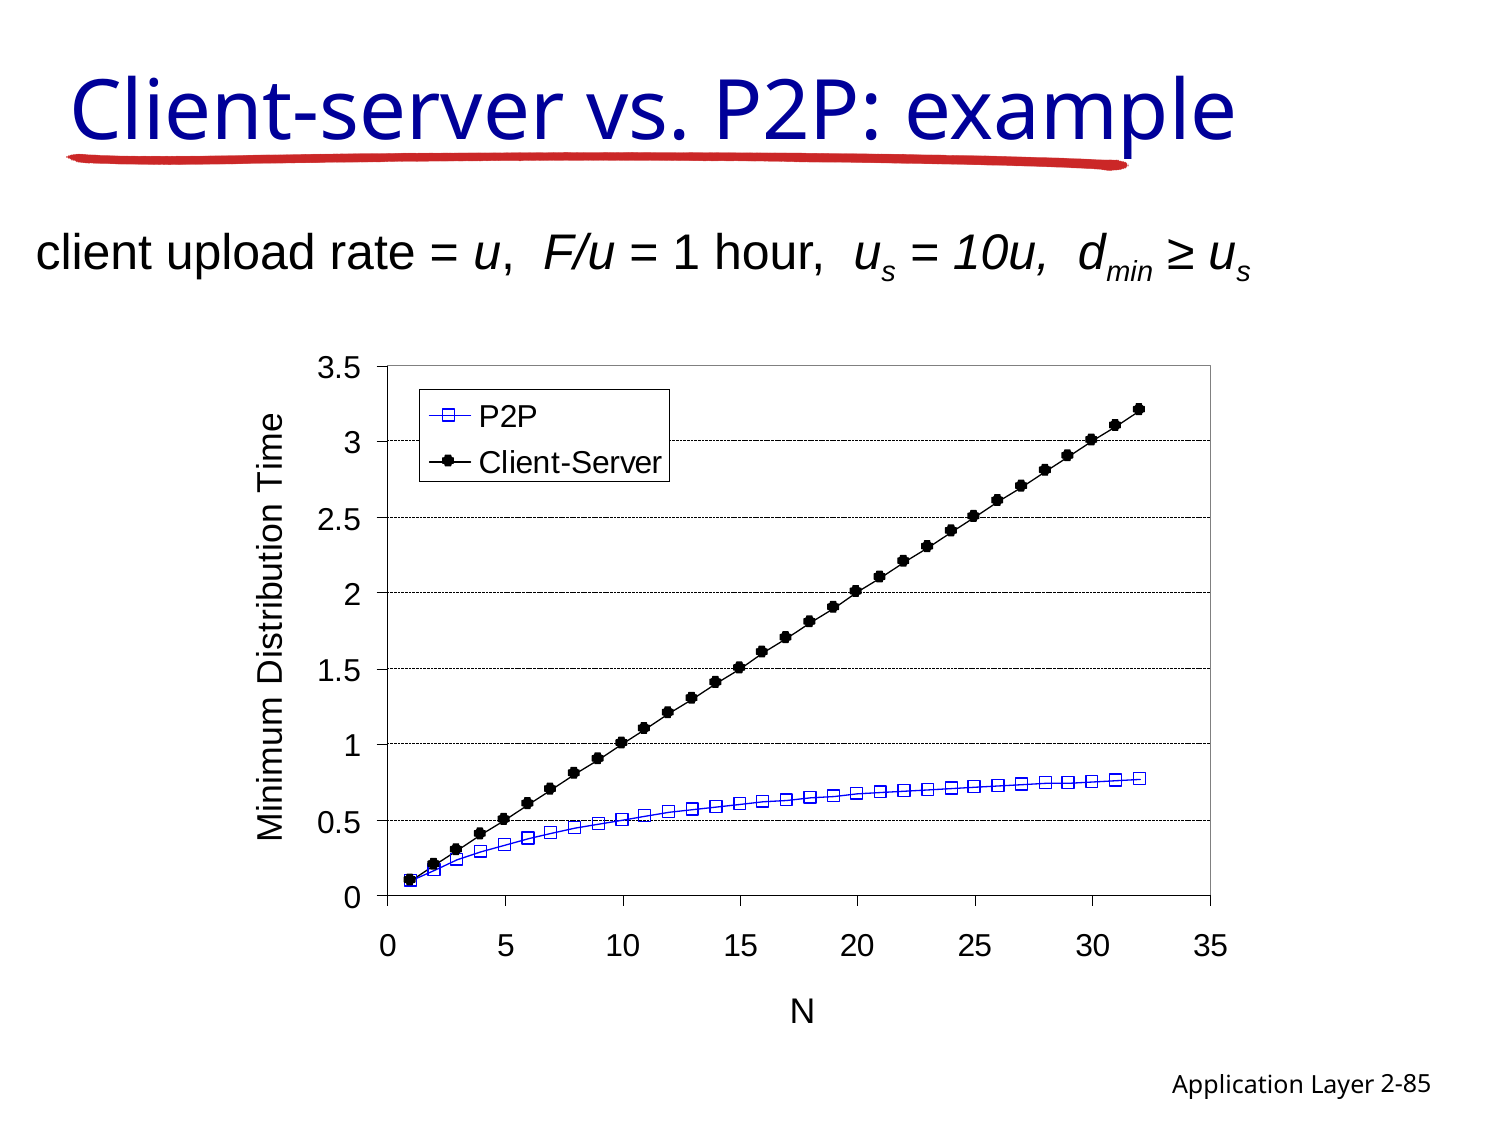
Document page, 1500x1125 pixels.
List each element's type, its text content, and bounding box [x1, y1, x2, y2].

picture [62, 146, 1142, 176]
slide_number 2-85 [1365, 1059, 1477, 1106]
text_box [234, 317, 1309, 1050]
text_box Client-server vs. P2P: example [54, 24, 1453, 188]
text_box client upload rate = u, F/u = 1 hour, us = 10u, dmin ≥ us [20, 211, 1379, 295]
footer Application Layer [914, 1060, 1391, 1109]
